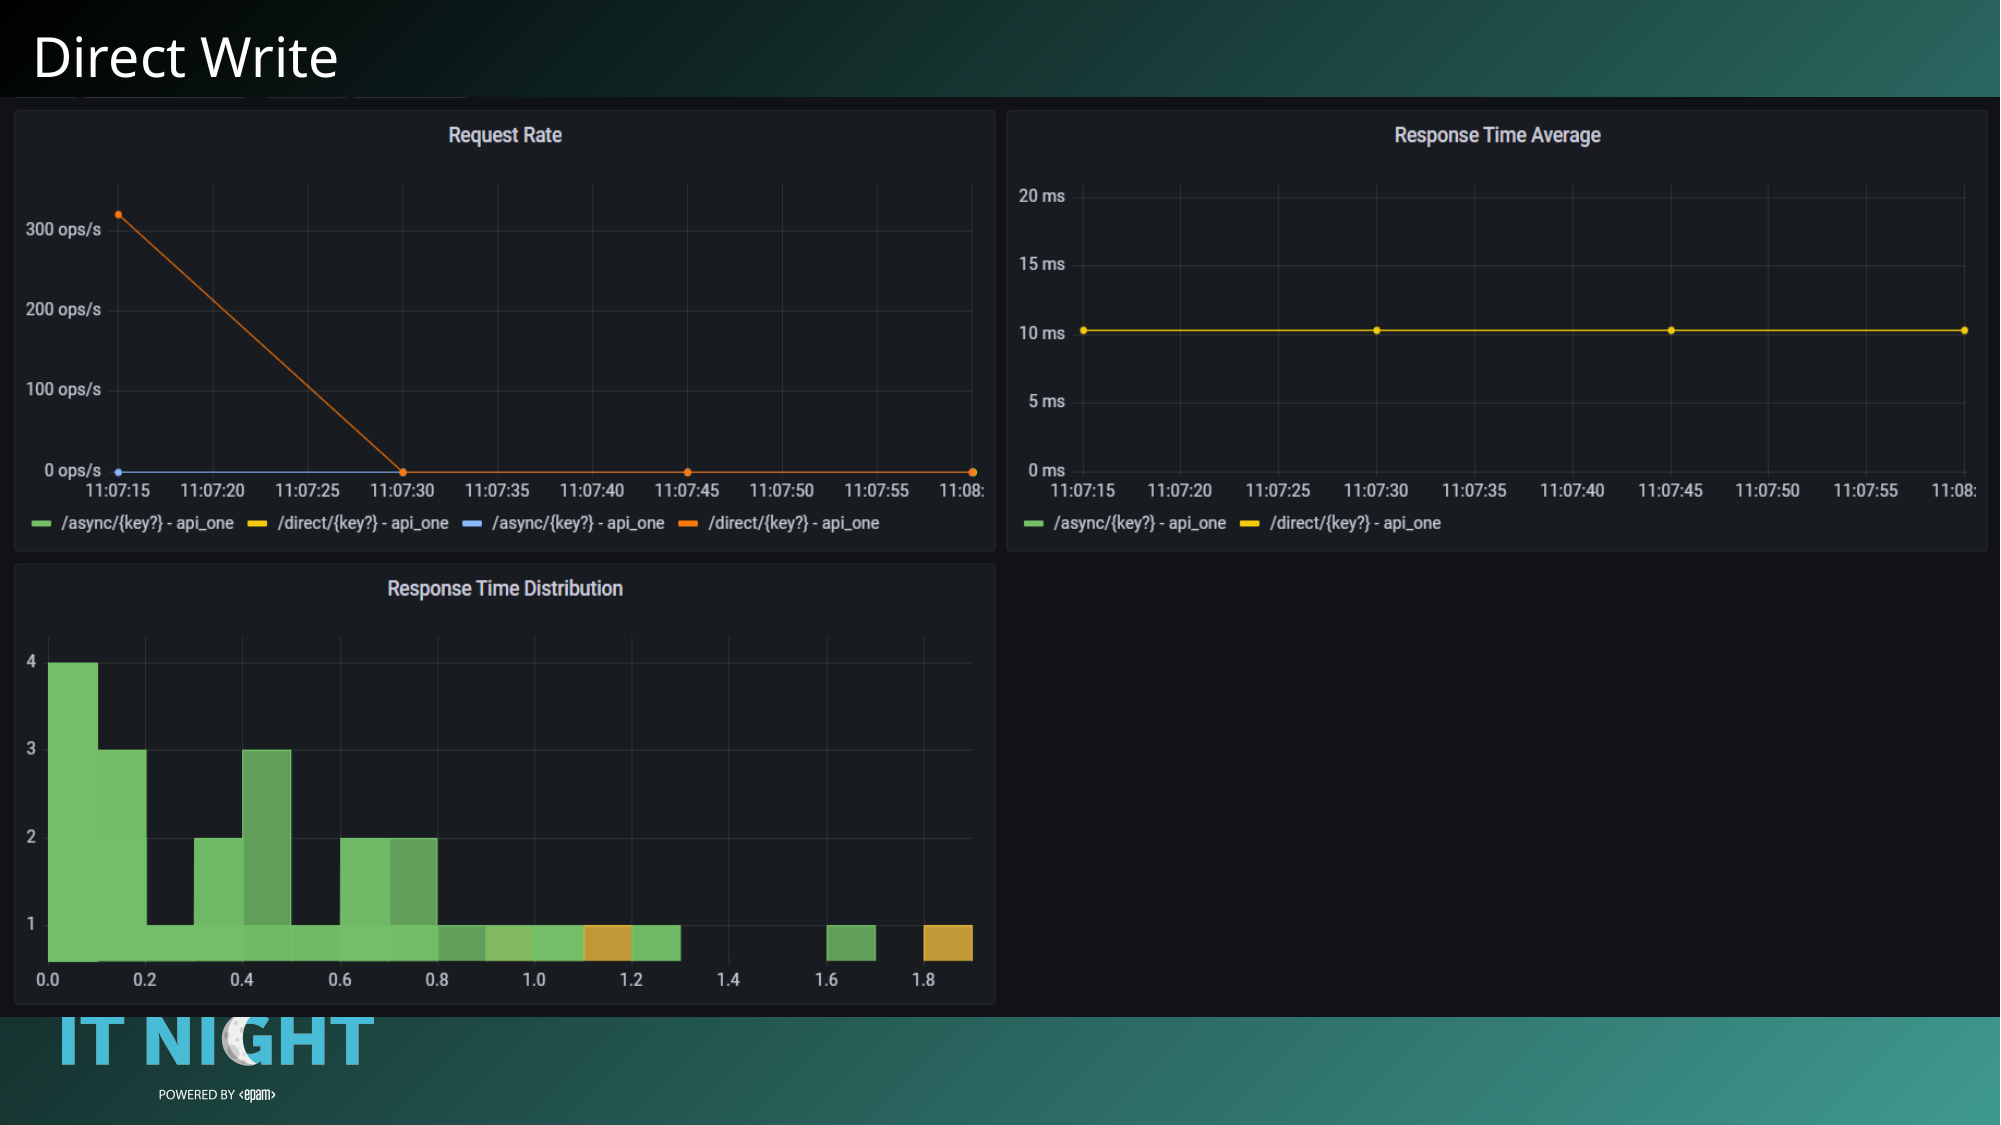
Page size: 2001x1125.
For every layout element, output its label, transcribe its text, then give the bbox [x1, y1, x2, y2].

picture [0, 97, 2000, 1103]
title Direct Write [17, 22, 1743, 97]
